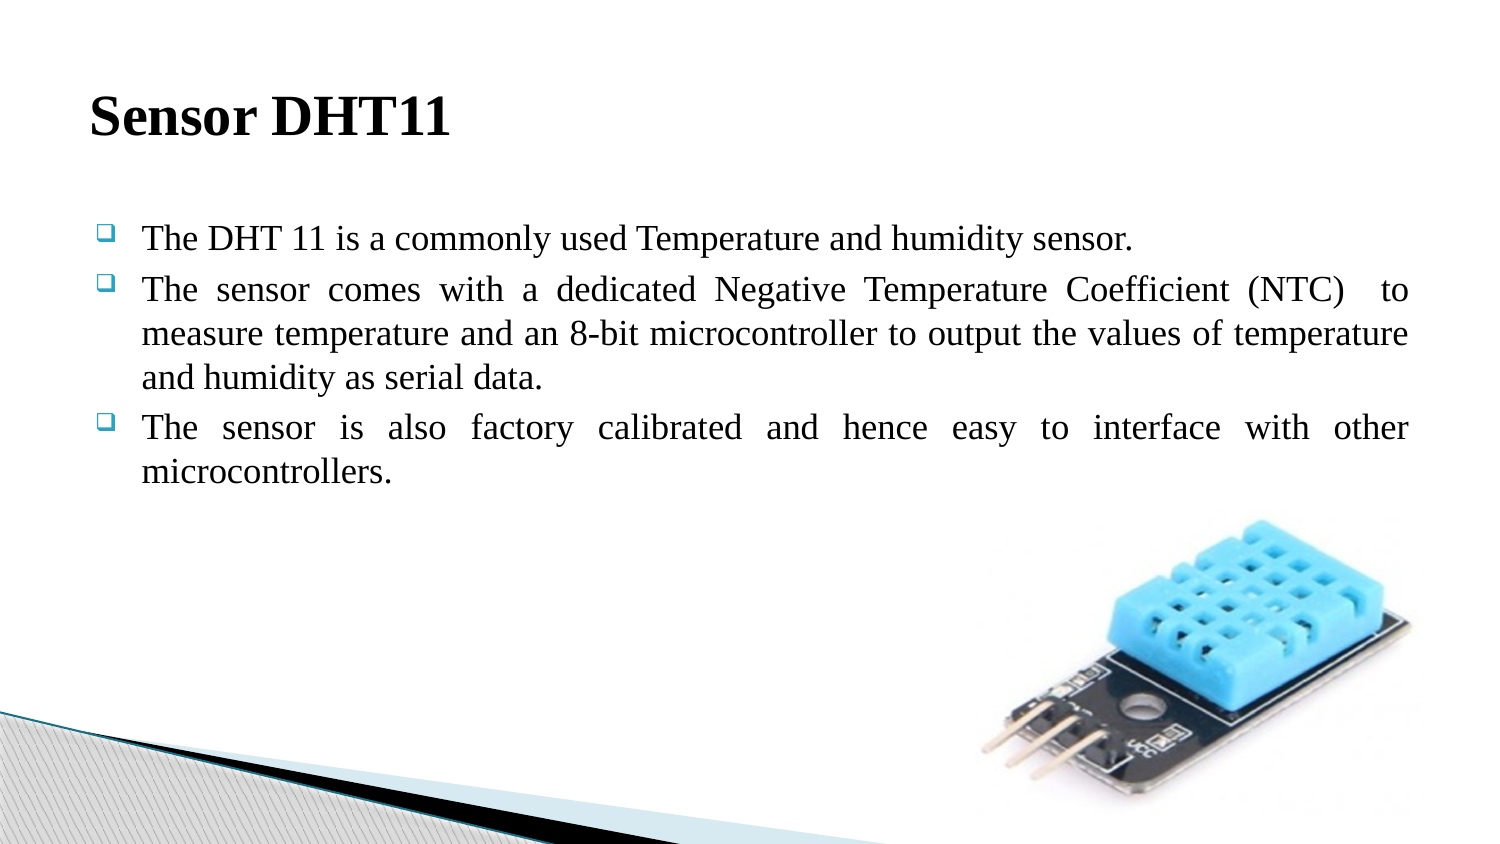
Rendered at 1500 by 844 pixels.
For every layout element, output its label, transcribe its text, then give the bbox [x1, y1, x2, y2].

list Sensor DHT11 The DHT 11 is a commonly used Temperature and humidity sensor. The sensor comes with a dedicated Negative Temperature Coefficient (NTC) to measure temperature and an 8-bit microcontroller to output the values of temperature and humidity as serial data. The sensor is also factory calibrated and hence easy to interface with other microcontrollers. [75, 69, 1425, 501]
picture [974, 509, 1425, 823]
